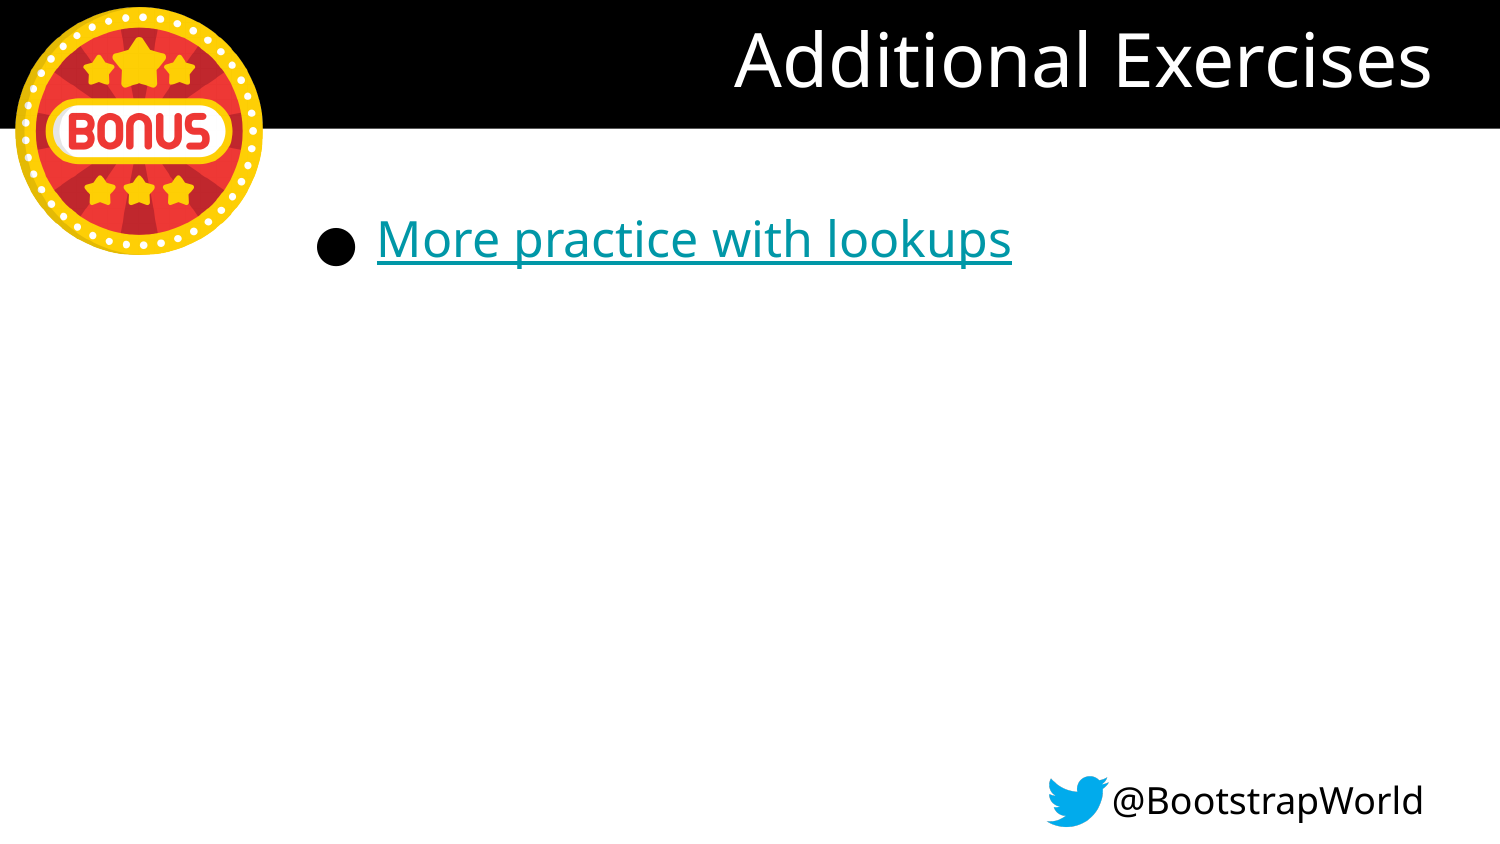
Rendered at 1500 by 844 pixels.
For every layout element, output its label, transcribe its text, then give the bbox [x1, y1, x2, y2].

title Additional Exercises [286, 0, 1449, 92]
picture [15, 7, 263, 255]
picture [1037, 771, 1118, 832]
list More practice with lookups [286, 181, 1405, 743]
